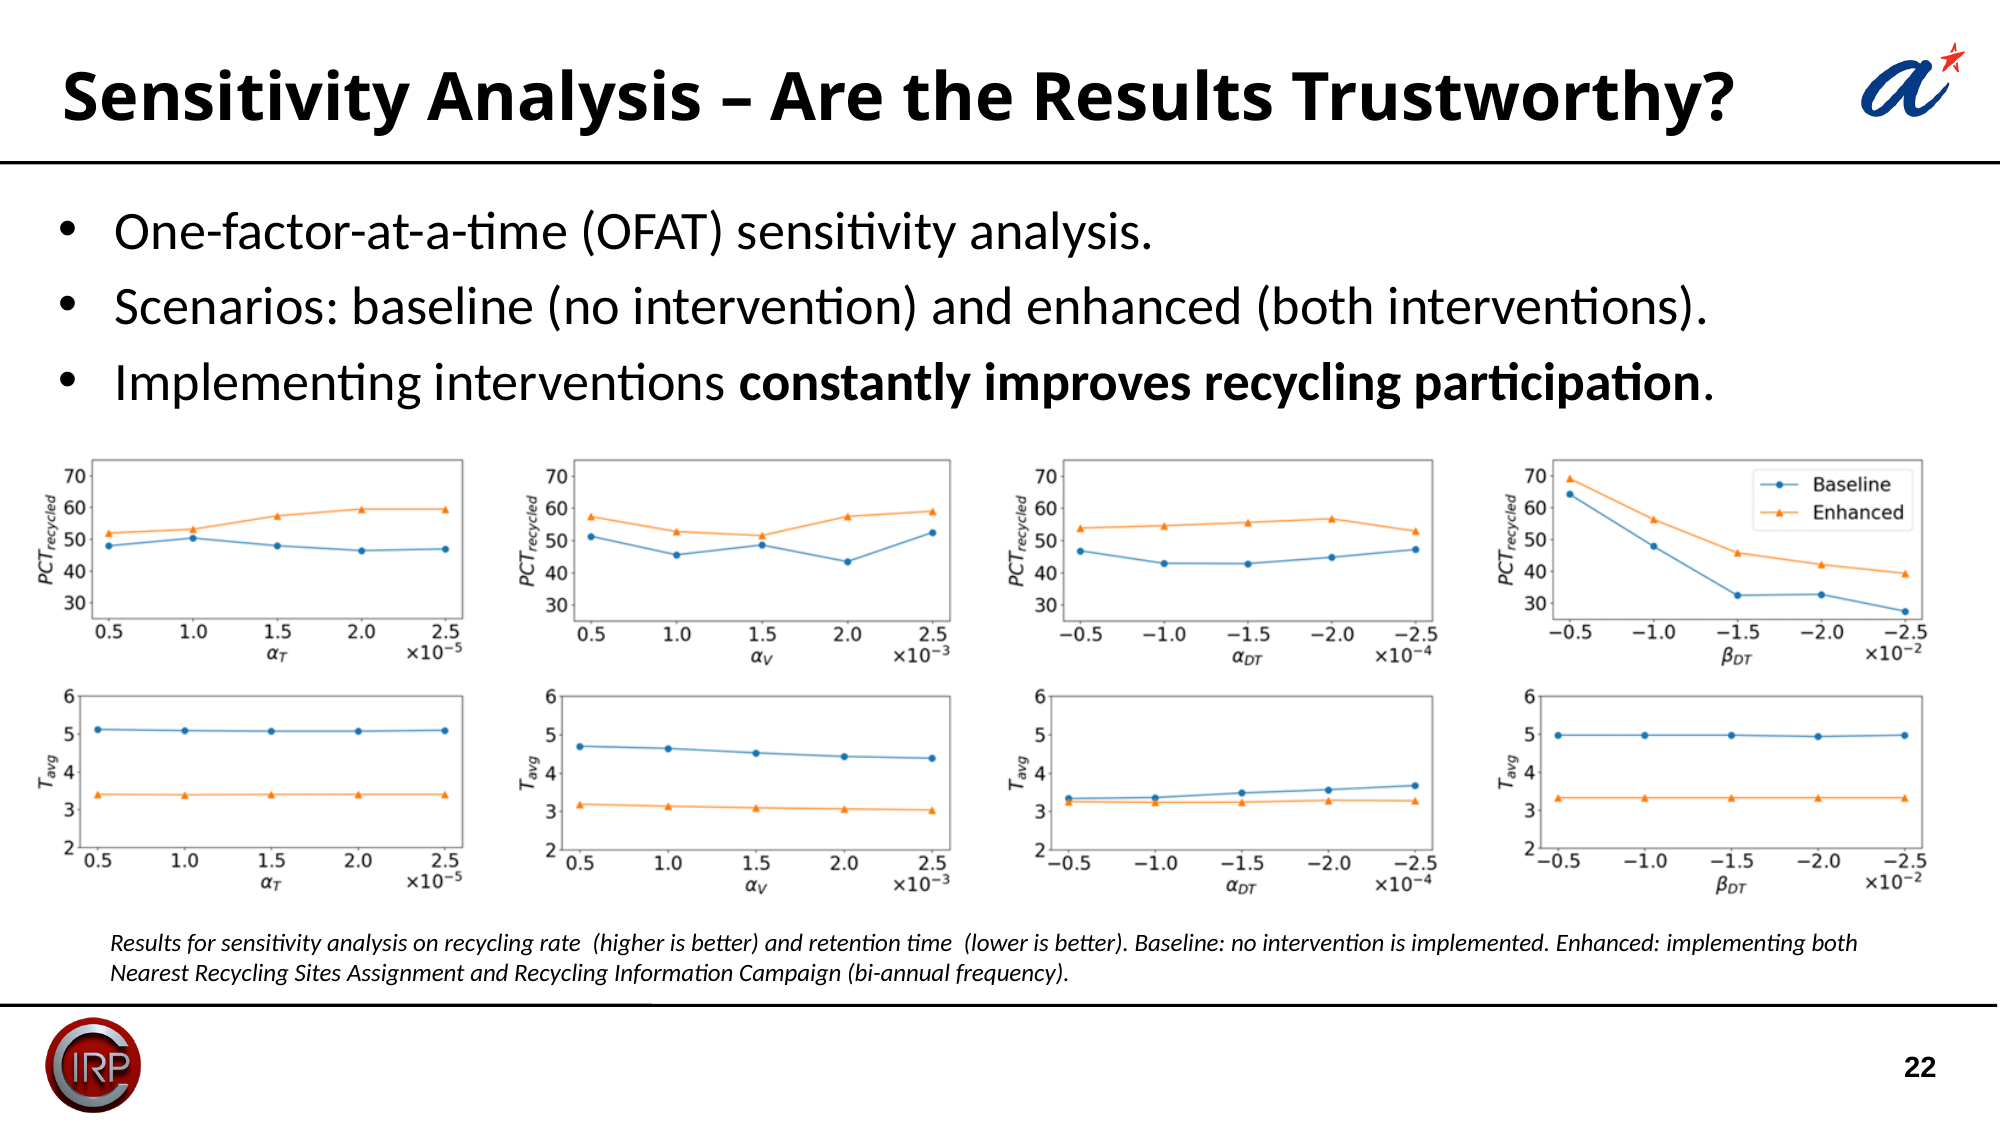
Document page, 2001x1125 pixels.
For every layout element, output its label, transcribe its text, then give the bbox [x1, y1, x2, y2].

picture [45, 1017, 141, 1113]
title Sensitivity Analysis – Are the Results Trustworthy? [47, 37, 1952, 150]
list One-factor-at-a-time (OFAT) sensitivity analysis. Scenarios: baseline (no intervention) and enhanced (both interventions). Implementing interventions constantly improves recycling participation. [43, 187, 1952, 986]
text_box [21, 436, 1936, 998]
picture [1852, 19, 1973, 140]
